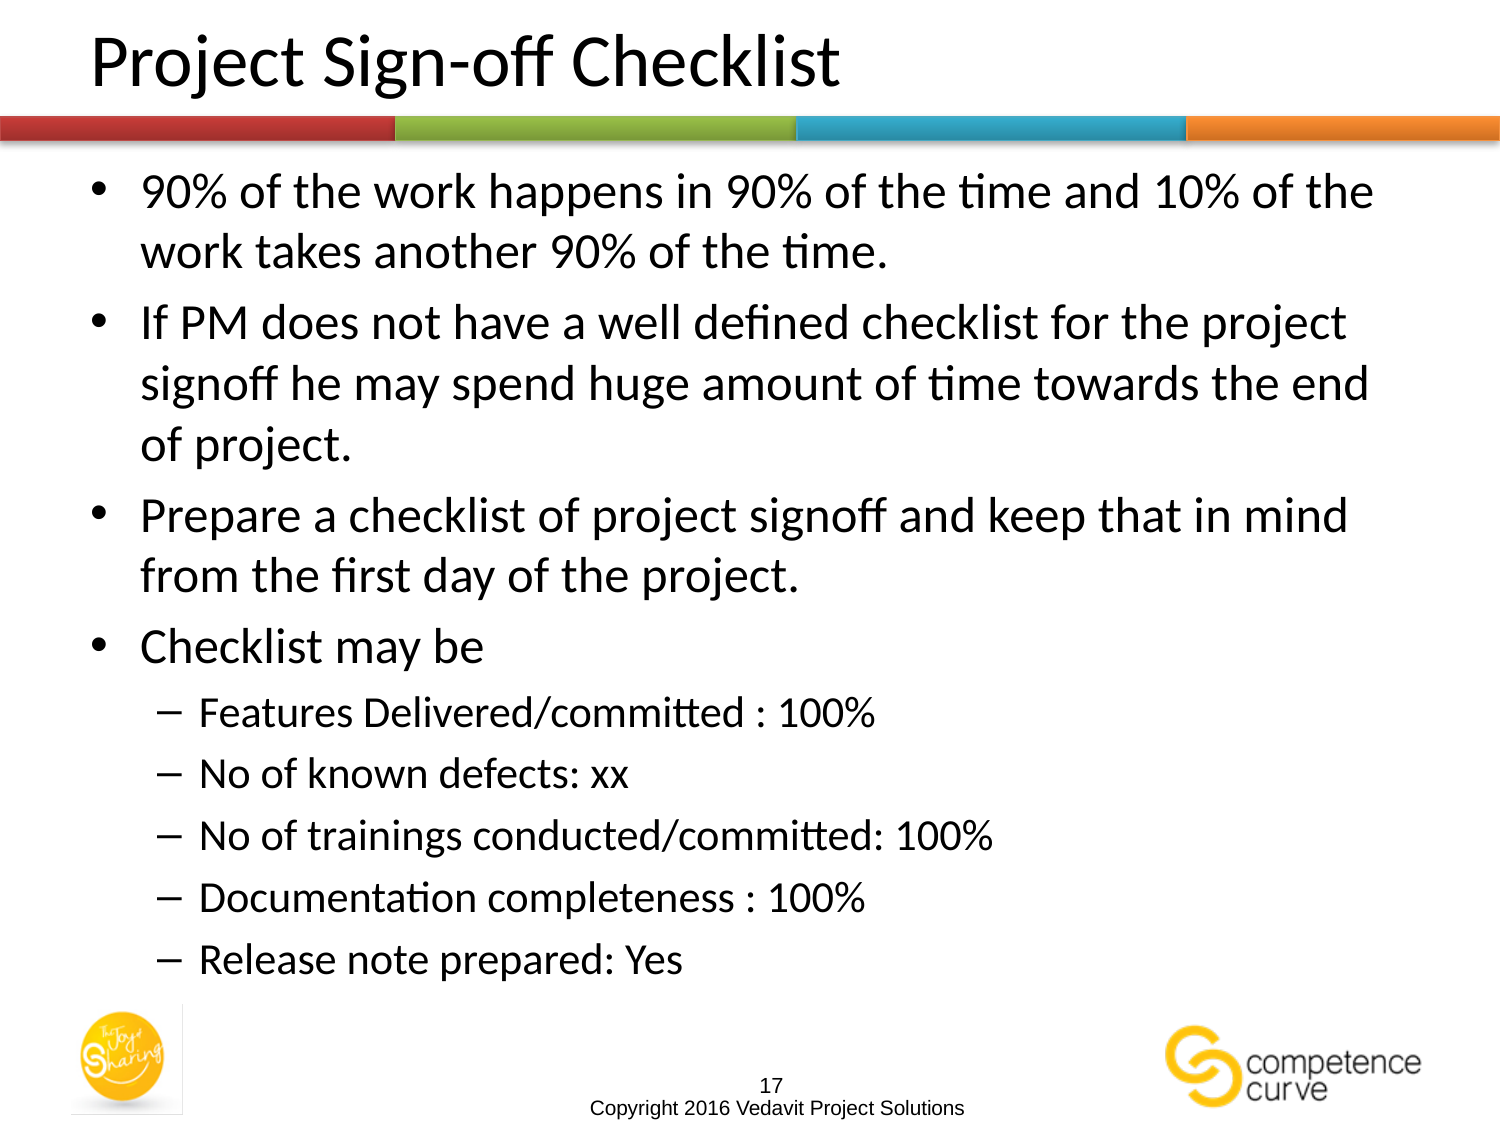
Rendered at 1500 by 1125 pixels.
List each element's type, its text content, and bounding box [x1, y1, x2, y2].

picture [1164, 1023, 1425, 1112]
picture [71, 1004, 184, 1116]
slide_number 17 [596, 1063, 947, 1087]
footer Copyright 2016 Vedavit Project Solutions [575, 1087, 1050, 1125]
list 90% of the work happens in 90% of the time and 10% of the work takes another 90% of the time. If PM does not have a well defined checklist for the project signoff he may spend huge amount of time towards the end of project. Prepare a checklist of project signoff and keep that in mind from the first day of the project. Checklist may be Features Delivered/committed : 100% No of known defects: xx No of trainings conducted/committed: 100% Documentation completeness : 100% Release note prepared: Yes [74, 149, 1426, 1001]
title Project Sign-off Checklist [74, 0, 1426, 149]
